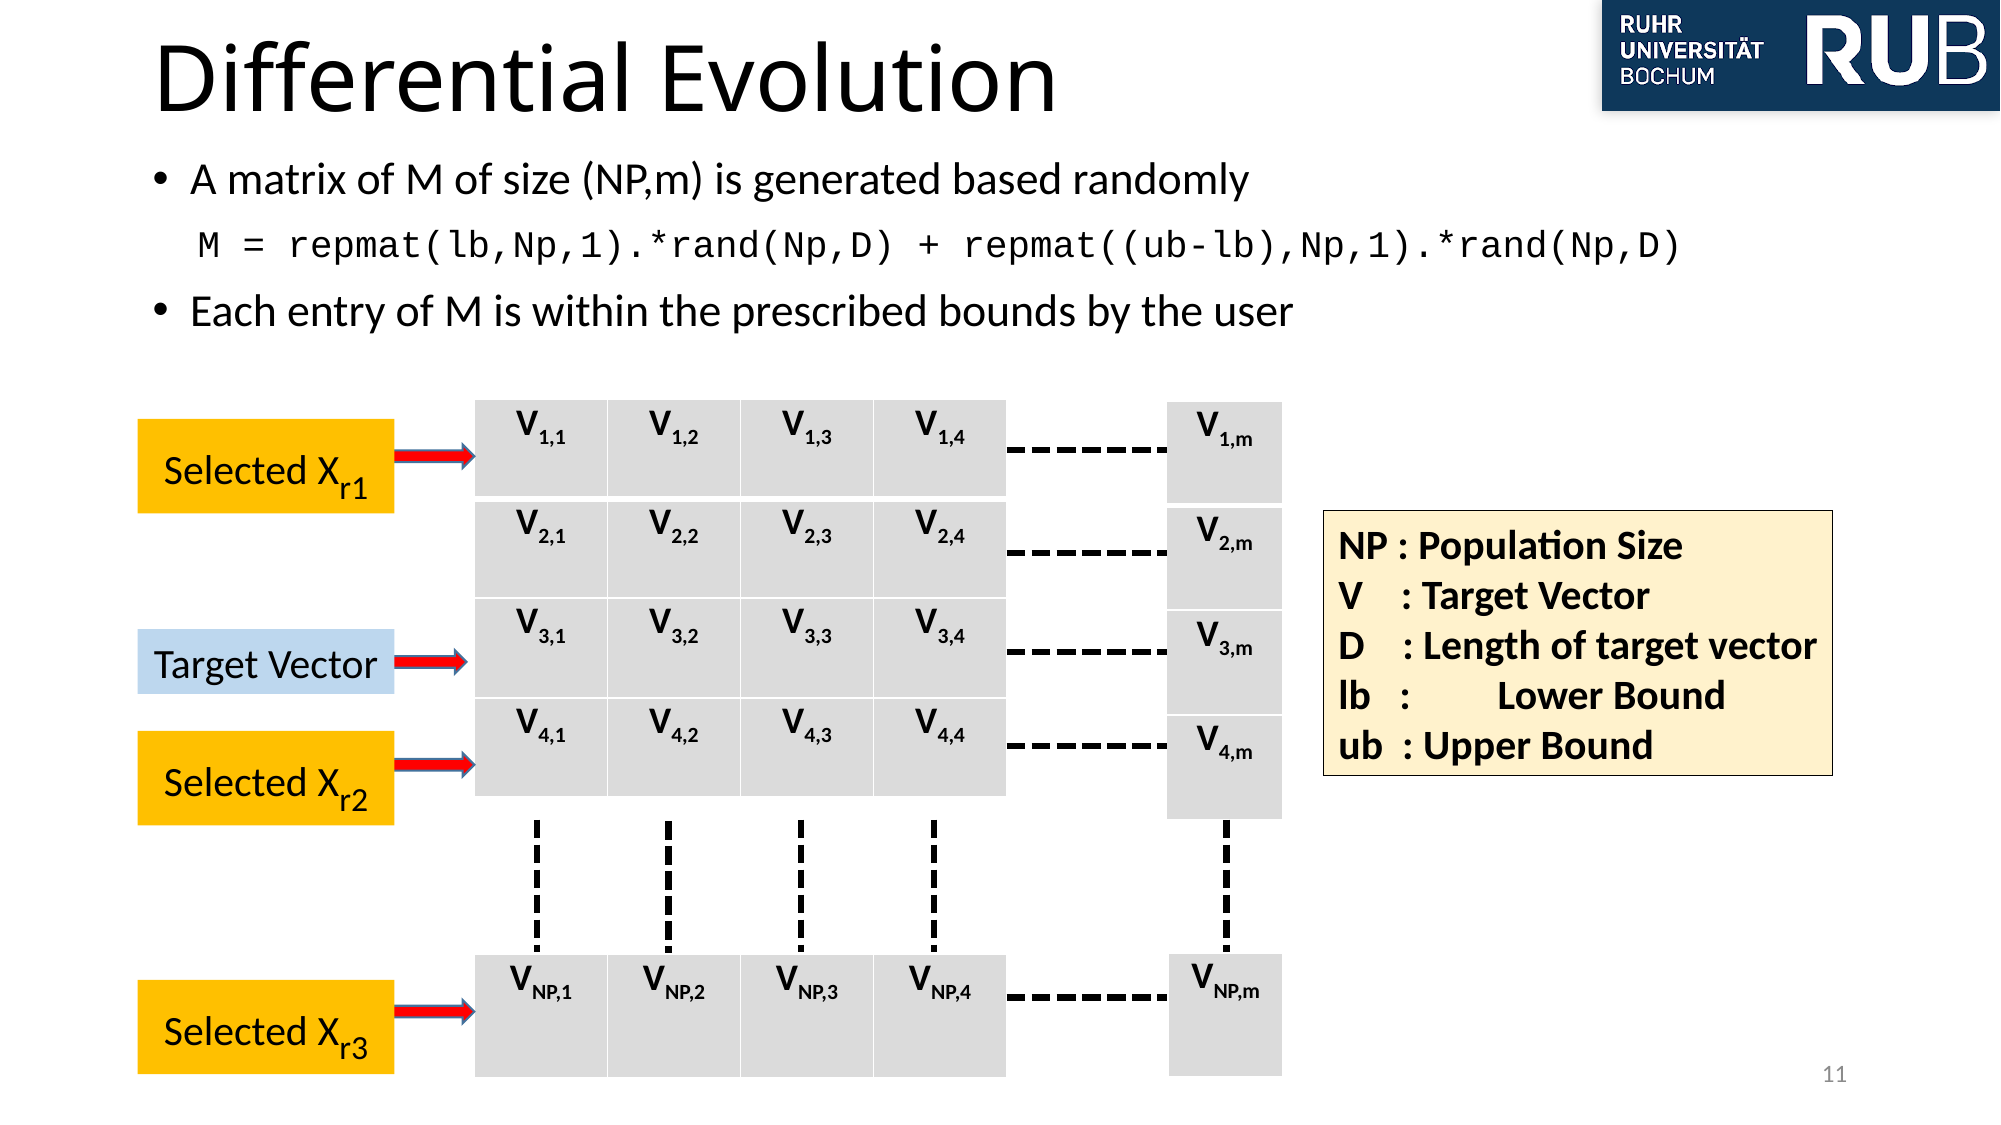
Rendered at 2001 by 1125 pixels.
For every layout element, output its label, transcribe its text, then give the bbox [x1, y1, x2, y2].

table_cell V3,3 [741, 599, 873, 697]
text_box NP : Population Size V : Target Vector D : Length of target vector lb : Lower Bound ub : Upper Bound [1323, 510, 1833, 776]
text_box Target Vector [137, 629, 395, 694]
table_cell V4,m [1167, 716, 1282, 819]
table_header VNP,1 [475, 955, 607, 1077]
table_cell V4,4 [874, 699, 1006, 796]
table_cell V2,4 [874, 502, 1006, 597]
table_cell V2,1 [475, 502, 607, 597]
text_box [395, 750, 476, 779]
table_cell V3,4 [874, 599, 1006, 697]
table_header V1,3 [741, 400, 873, 496]
table_header V1,1 [475, 400, 607, 496]
title Differential Evolution [137, 0, 1863, 191]
text_box Selected Xr2 [137, 730, 395, 826]
text_box [395, 647, 469, 677]
table_cell V2,2 [608, 502, 740, 597]
table_header V1,2 [608, 400, 740, 496]
text_box [395, 442, 476, 471]
table_cell V3,2 [608, 599, 740, 697]
table_cell V4,3 [741, 699, 873, 796]
table_cell V3,m [1167, 611, 1282, 714]
text_box Selected Xr3 [137, 979, 395, 1075]
table_cell V3,1 [475, 599, 607, 697]
table_header V1,m [1167, 402, 1282, 503]
table_cell V2,m [1167, 508, 1282, 609]
table_cell V4,1 [475, 699, 607, 796]
list A matrix of M of size (NP,m) is generated based randomly M = repmat(lb,Np,1).*rand(Np,D) + repmat((ub-lb),Np,1).*rand(Np,D) Each entry of M is within the prescribed bounds by the user [137, 191, 1863, 980]
text_box [395, 997, 476, 1026]
table_header VNP,m [1169, 954, 1282, 1076]
text_box Selected Xr1 [137, 418, 395, 514]
table_header VNP,3 [741, 955, 873, 1077]
table_header V1,4 [874, 400, 1006, 496]
slide_number 11 [1412, 1042, 1863, 1103]
table_header VNP,2 [608, 955, 740, 1077]
table_cell V4,2 [608, 699, 740, 796]
picture [1602, 0, 2000, 111]
table_cell V2,3 [741, 502, 873, 597]
table_header VNP,4 [874, 955, 1006, 1077]
